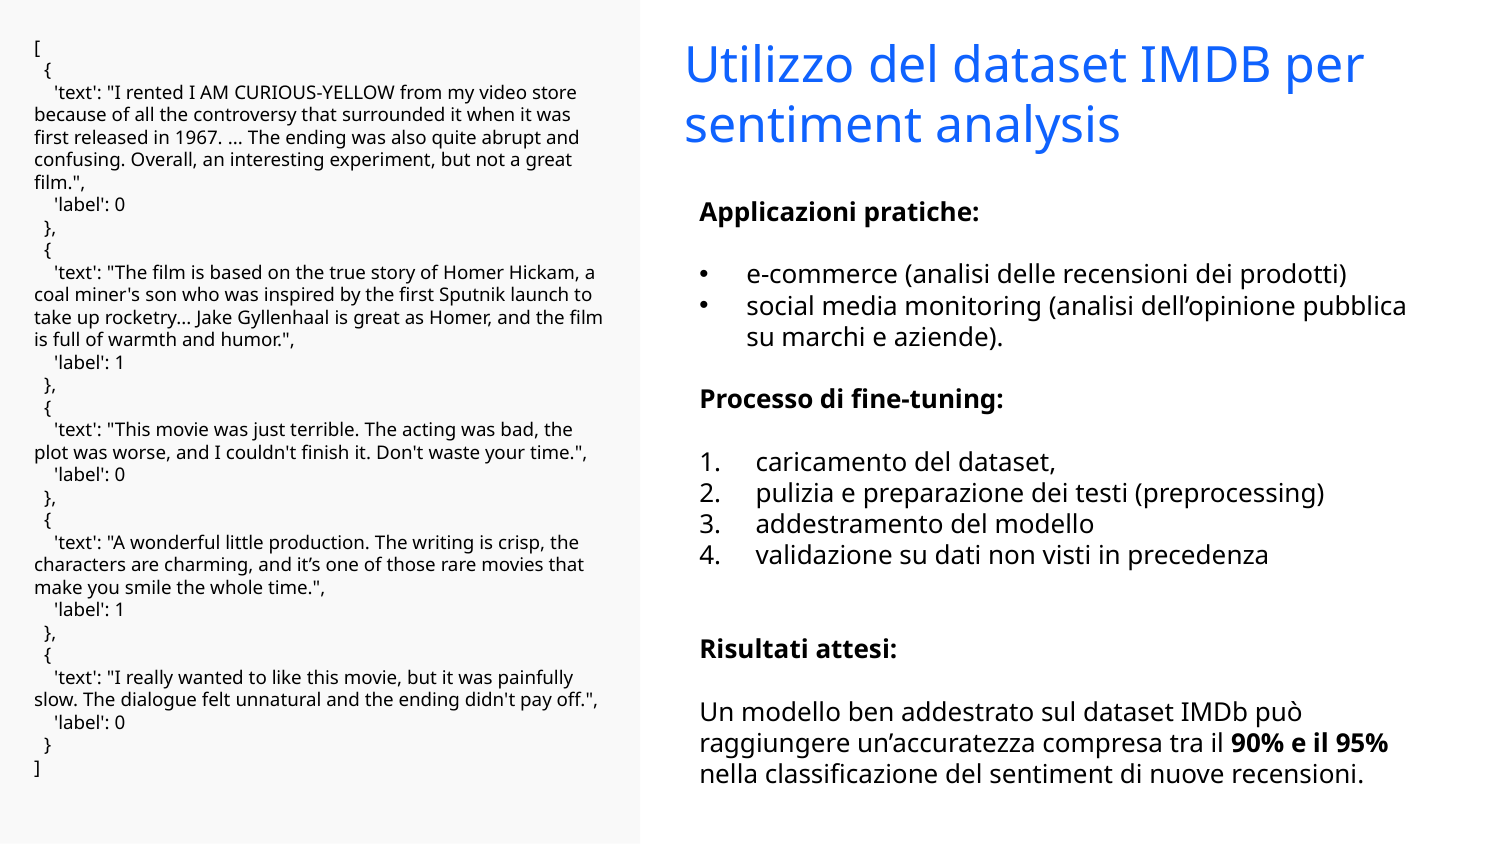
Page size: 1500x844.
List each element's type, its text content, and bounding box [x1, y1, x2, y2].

text_box Applicazioni pratiche: e-commerce (analisi delle recensioni dei prodotti) social media monitoring (analisi dell’opinione pubblica su marchi e aziende). Processo di fine-tuning: caricamento del dataset, pulizia e preparazione dei testi (preprocessing) addestramento del modello validazione su dati non visti in precedenza Risultati attesi: Un modello ben addestrato sul dataset IMDb può raggiungere un’accuratezza compresa tra il 90% e il 95% nella classificazione del sentiment di nuove recensioni. [684, 187, 1453, 797]
text_box [0, 0, 641, 844]
text_box [ { 'text': "I rented I AM CURIOUS-YELLOW from my video store because of all the controversy that surrounded it when it was first released in 1967. ... The ending was also quite abrupt and confusing. Overall, an interesting experiment, but not a great film.", 'label': 0 }, { 'text': "The film is based on the true story of Homer Hickam, a coal miner's son who was inspired by the first Sputnik launch to take up rocketry... Jake Gyllenhaal is great as Homer, and the film is full of warmth and humor.", 'label': 1 }, { 'text': "This movie was just terrible. The acting was bad, the plot was worse, and I couldn't finish it. Don't waste your time.", 'label': 0 }, { 'text': "A wonderful little production. The writing is crisp, the characters are charming, and it’s one of those rare movies that make you smile the whole time.", 'label': 1 }, { 'text': "I really wanted to like this movie, but it was painfully slow. The dialogue felt unnatural and the ending didn't pay off.", 'label': 0 } ] [19, 28, 621, 786]
text_box Utilizzo del dataset IMDB per sentiment analysis [684, 32, 1453, 153]
